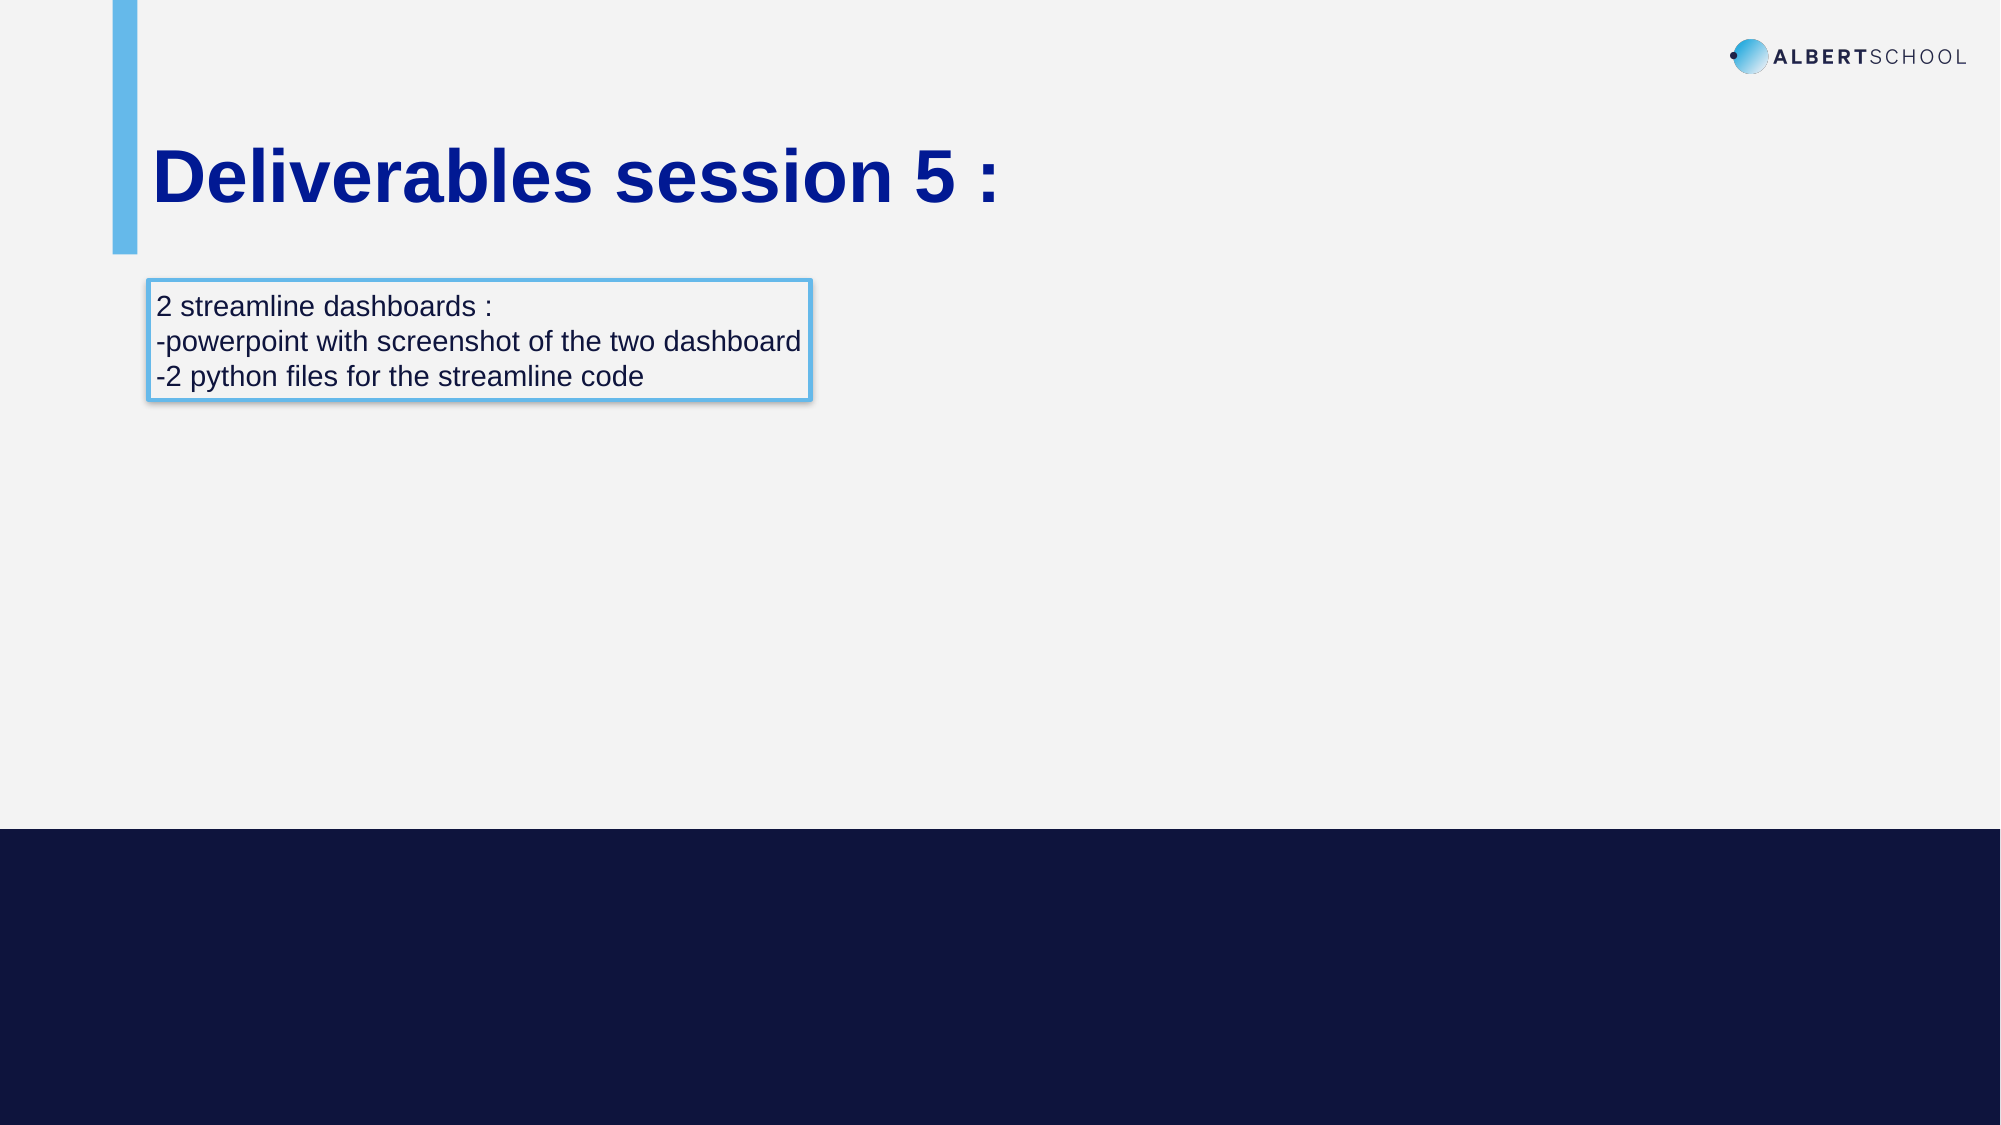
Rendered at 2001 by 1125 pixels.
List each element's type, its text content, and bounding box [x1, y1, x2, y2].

list Deliverables session 5 : [131, 113, 1751, 469]
text_box 2 streamline dashboards : -powerpoint with screenshot of the two dashboard -2 python files for the streamline code [148, 279, 811, 400]
picture [1730, 39, 1966, 74]
